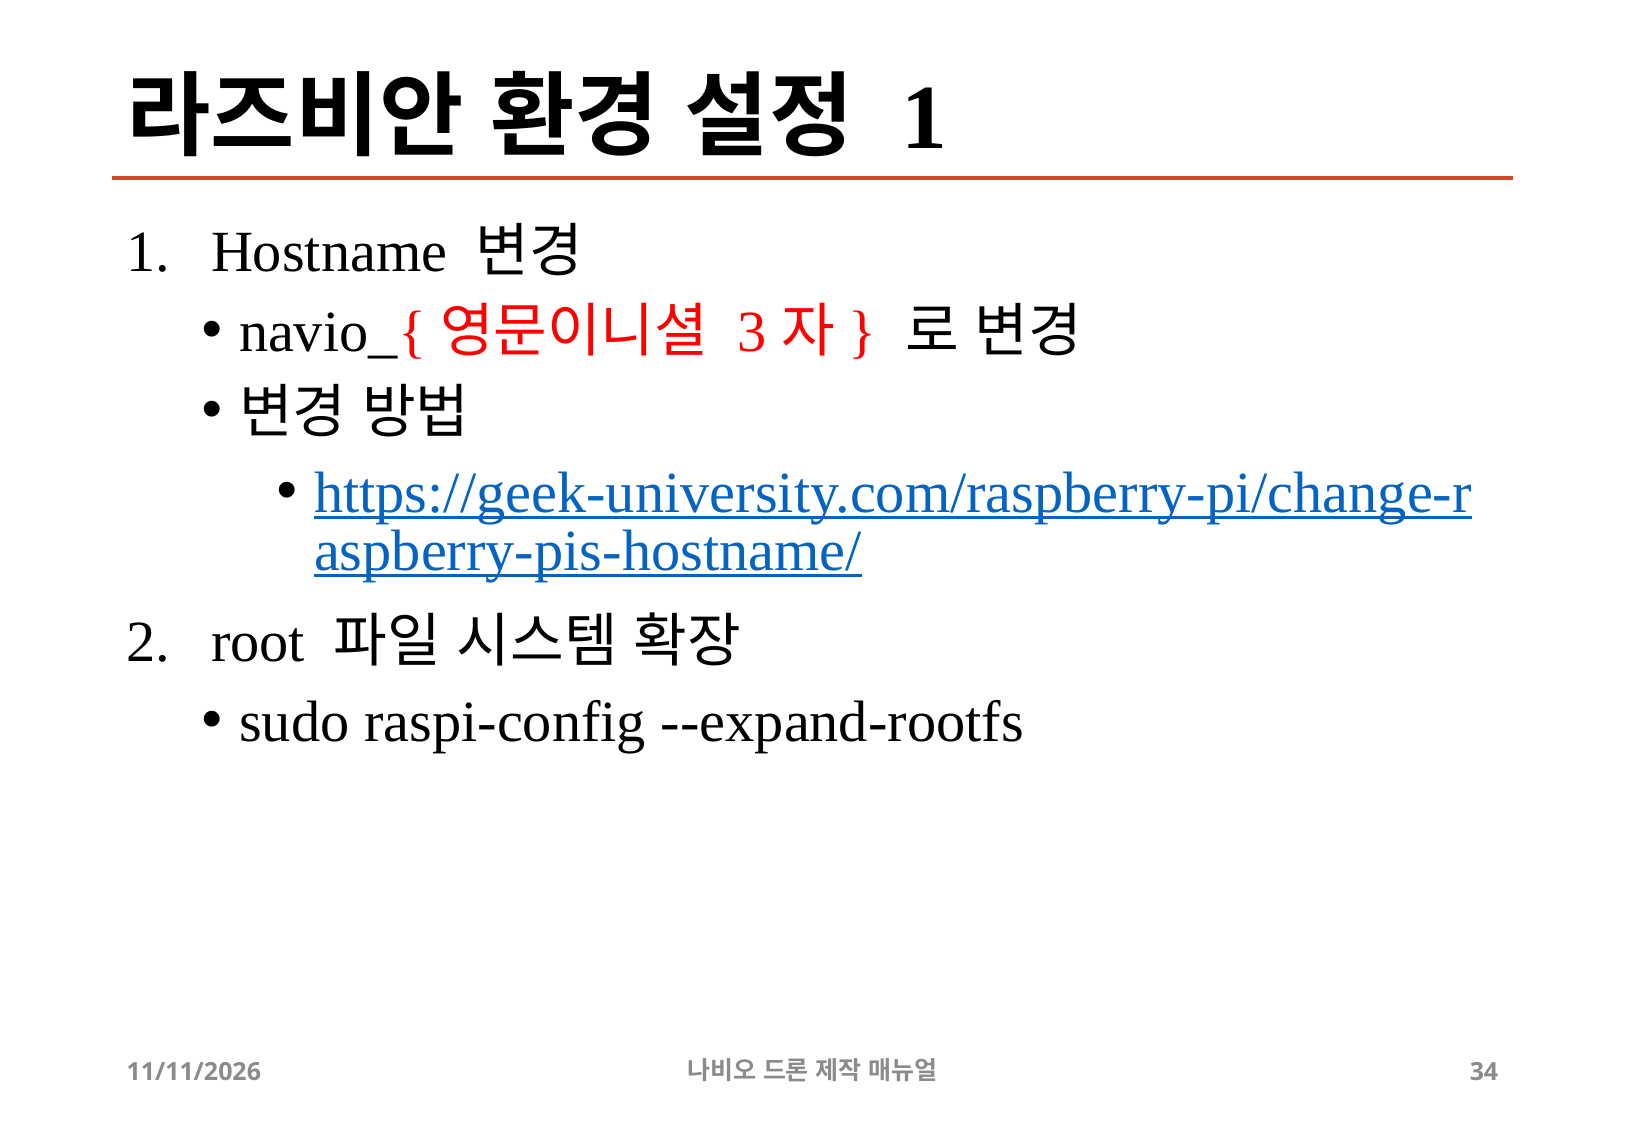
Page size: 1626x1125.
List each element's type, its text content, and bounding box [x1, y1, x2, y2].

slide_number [111, 1042, 303, 1103]
footer 나비오 드론 제작 매뉴얼 [538, 1042, 1087, 1103]
list Hostname 변경 navio_{영문이니셜 3자} 로 변경 변경 방법 https://geek-university.com/raspberry-pi/change-raspberry-pis-hostname/ root 파일 시스템 확장 sudo raspi-config --expand-rootfs [111, 205, 1514, 1014]
title 라즈비안 환경 설정 1 [111, 59, 1514, 179]
slide_number 34 [1433, 1042, 1514, 1103]
